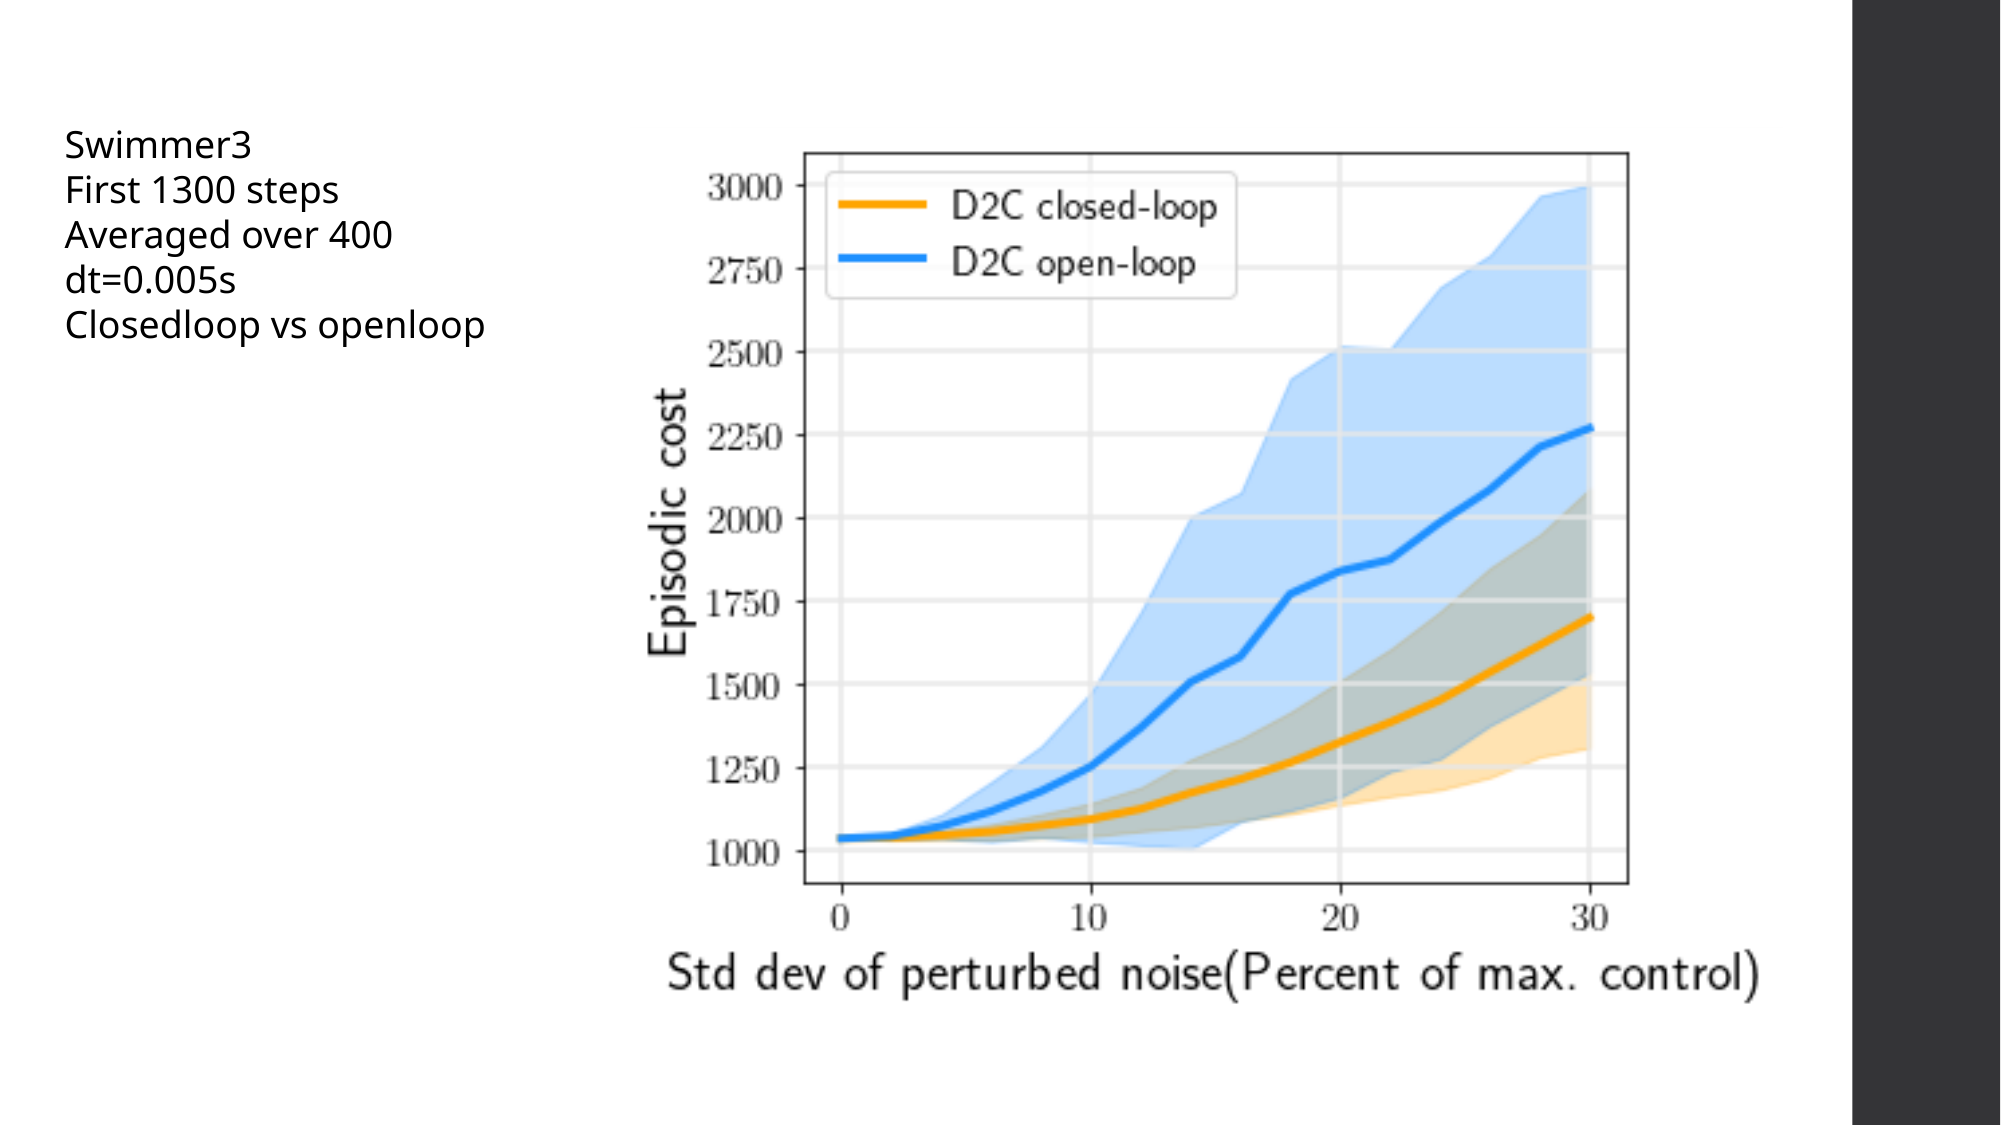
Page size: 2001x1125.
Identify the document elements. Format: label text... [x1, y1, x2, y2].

text_box Swimmer3 First 1300 steps Averaged over 400 dt=0.005s Closedloop vs openloop [49, 114, 503, 354]
picture [630, 126, 1783, 1020]
